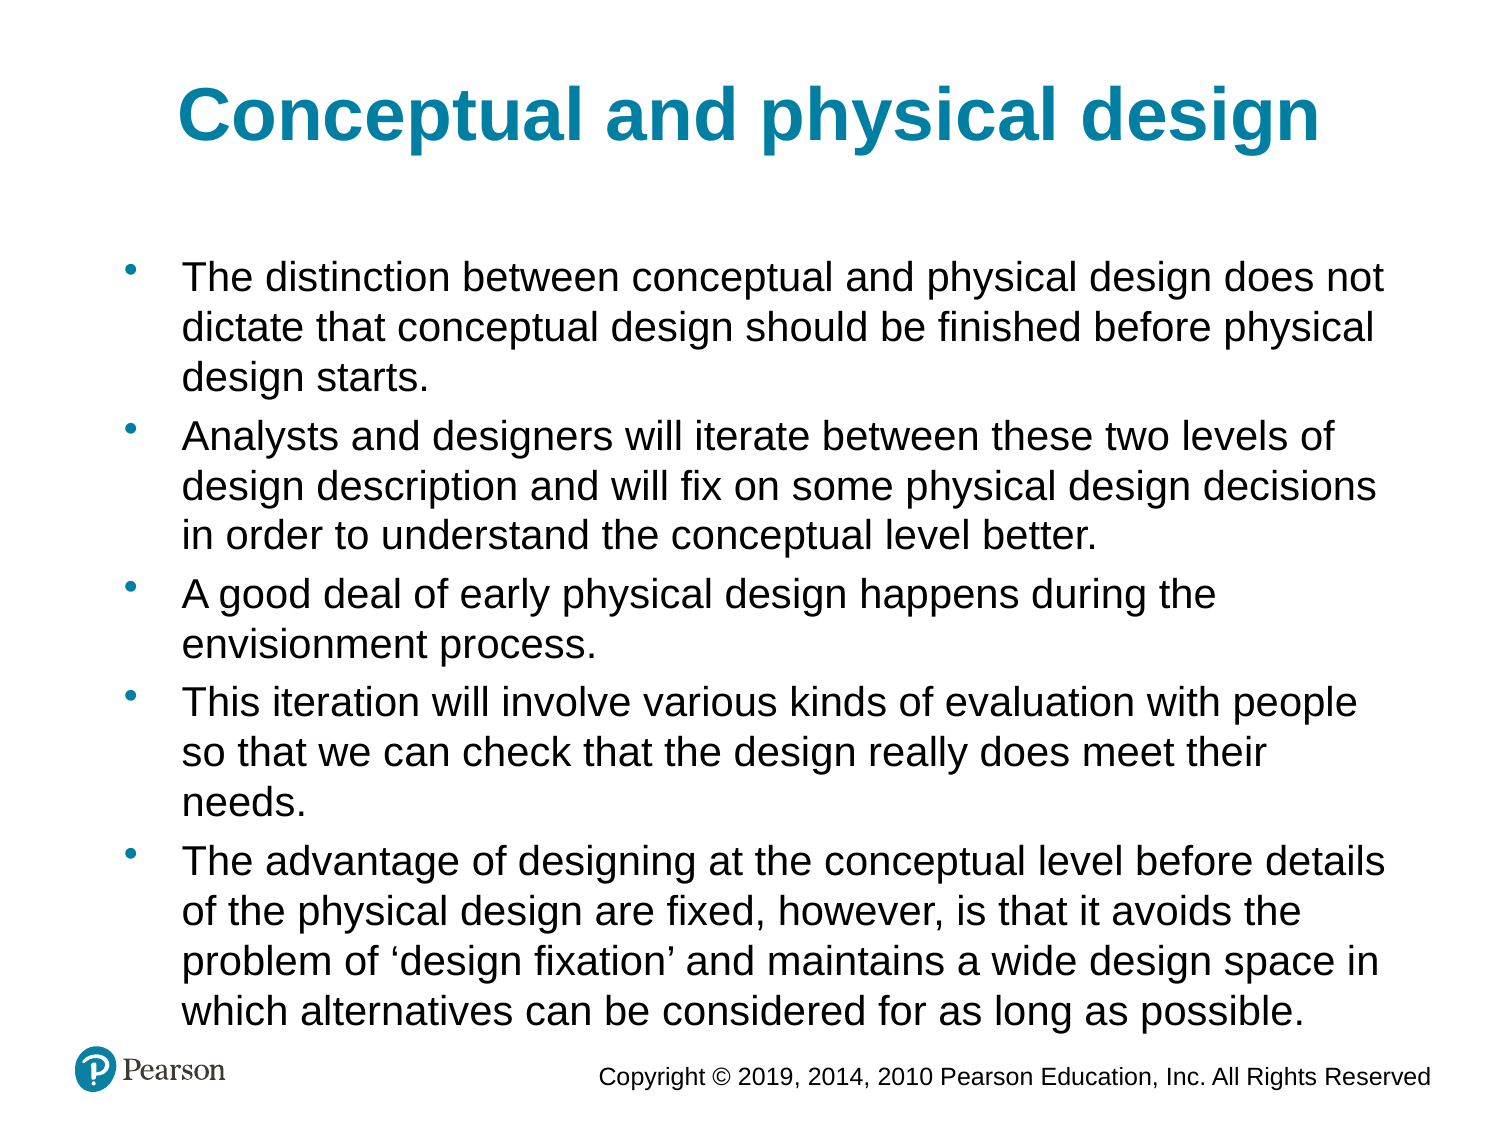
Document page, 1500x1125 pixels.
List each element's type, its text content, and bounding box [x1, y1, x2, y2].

list The distinction between conceptual and physical design does not dictate that conceptual design should be finished before physical design starts. Analysts and designers will iterate between these two levels of design description and will fix on some physical design decisions in order to understand the conceptual level better. A good deal of early physical design happens during the envisionment process. This iteration will involve various kinds of evaluation with people so that we can check that the design really does meet their needs. The advantage of designing at the conceptual level before details of the physical design are fixed, however, is that it avoids the problem of ‘design fixation’ and maintains a wide design space in which alternatives can be considered for as long as possible. [108, 242, 1416, 1002]
title Conceptual and physical design [103, 57, 1397, 164]
